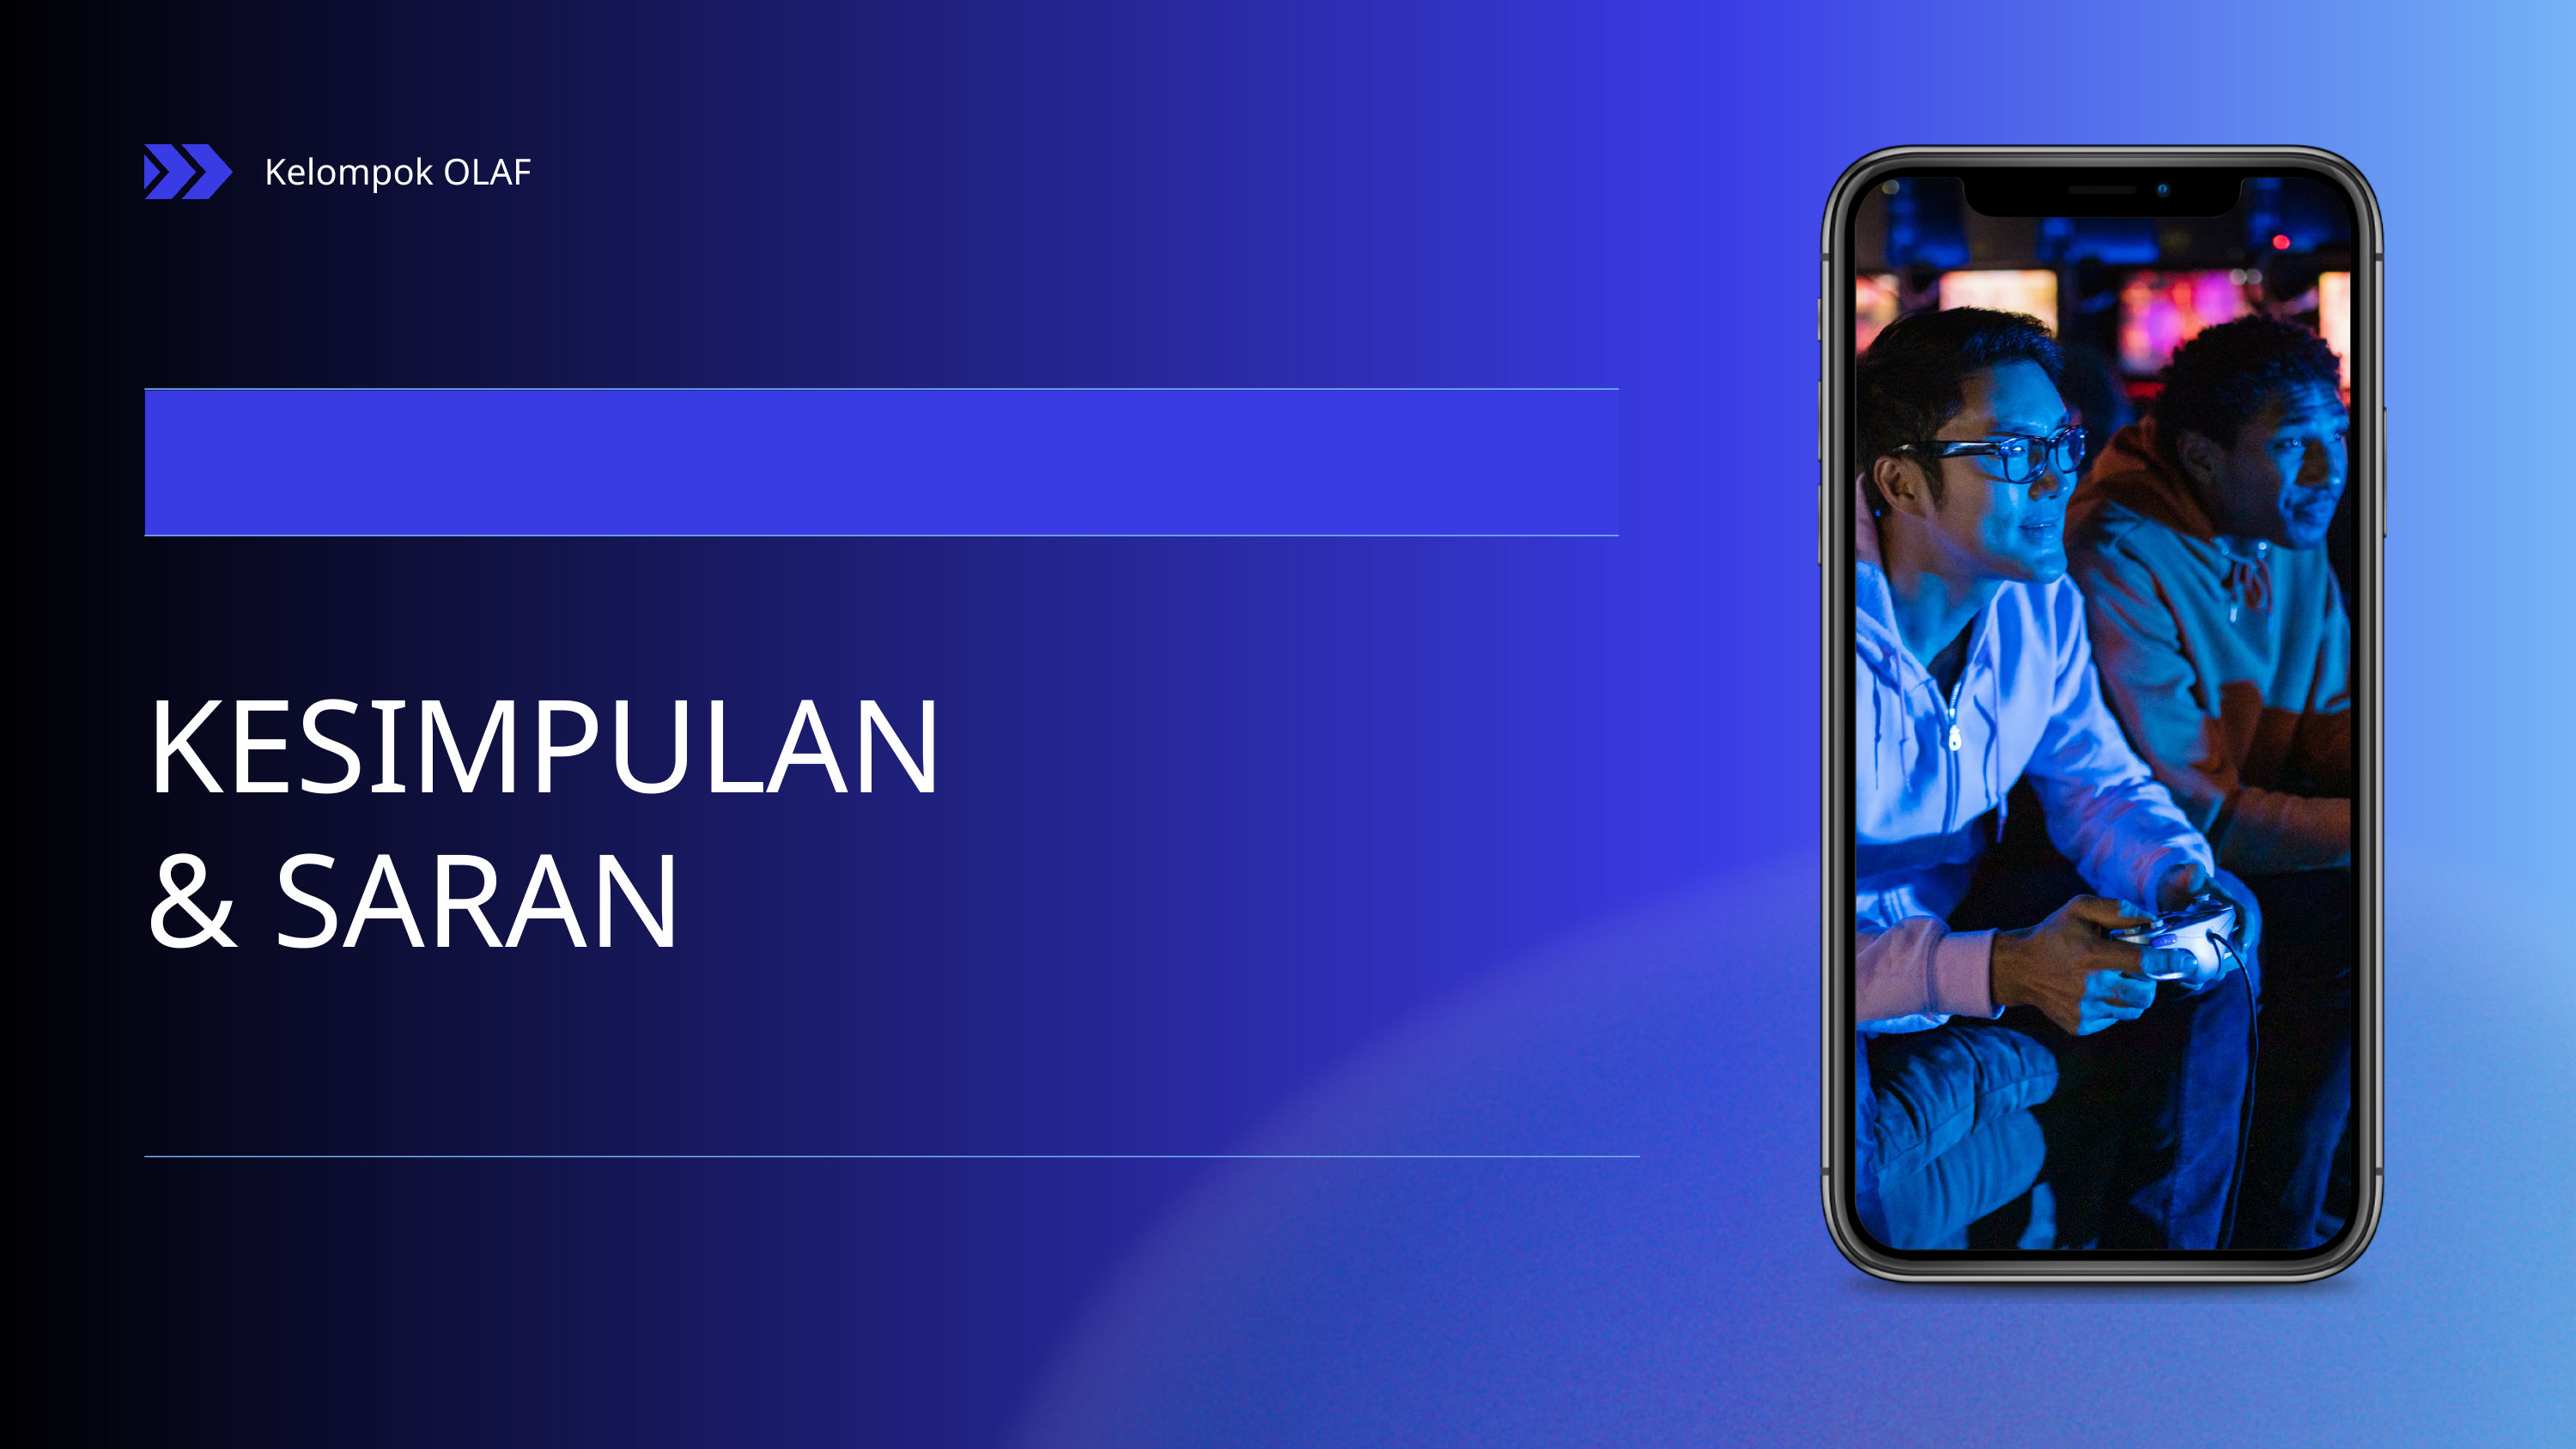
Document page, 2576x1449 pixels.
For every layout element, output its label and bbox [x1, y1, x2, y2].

text_box [1817, 144, 2389, 1304]
picture [0, 0, 2576, 1449]
